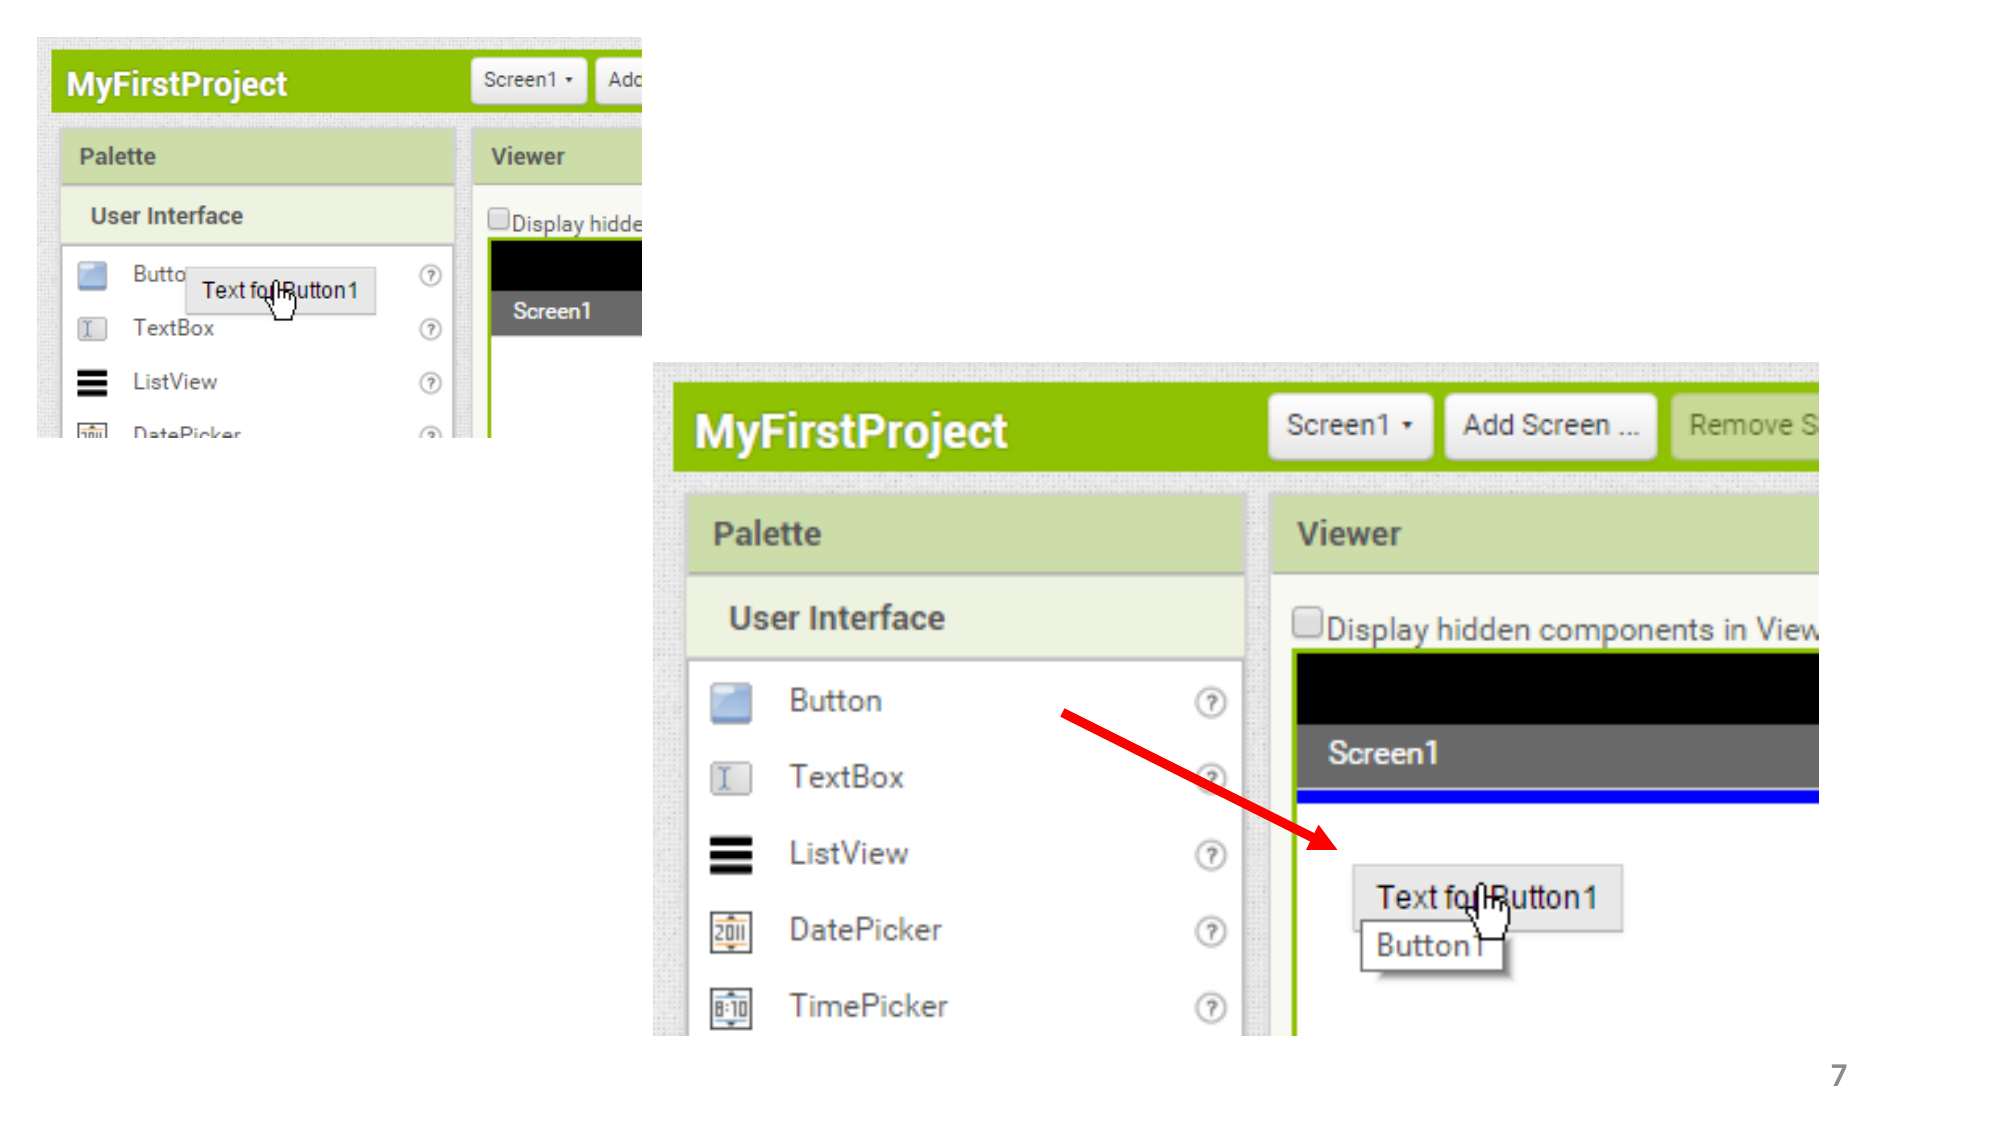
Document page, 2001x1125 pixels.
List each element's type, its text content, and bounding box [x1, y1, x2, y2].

slide_number 7 [1412, 1042, 1863, 1103]
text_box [1062, 712, 1338, 850]
picture [37, 37, 642, 438]
picture [653, 362, 1819, 1036]
